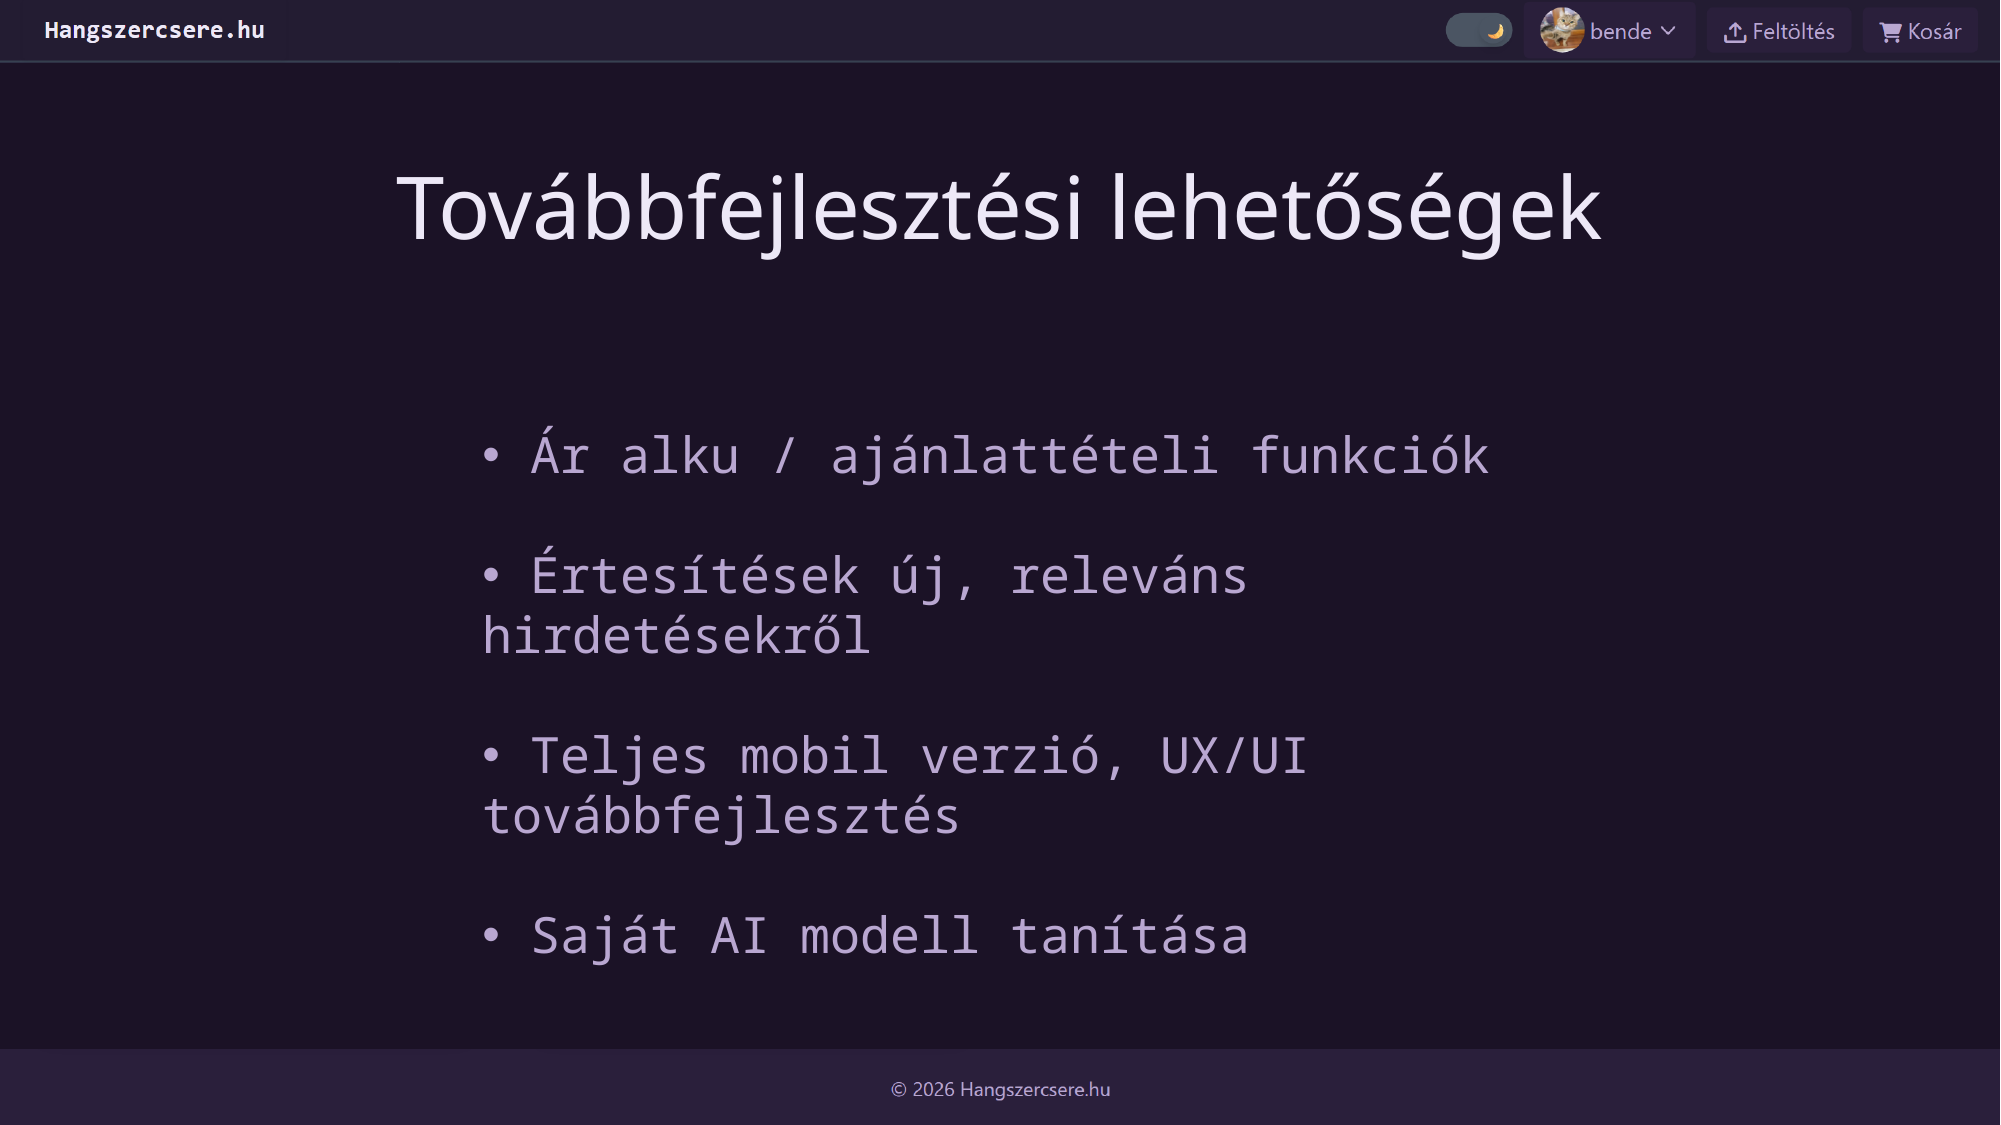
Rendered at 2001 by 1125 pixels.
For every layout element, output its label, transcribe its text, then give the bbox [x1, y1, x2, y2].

subtitle Ár alku / ajánlattételi funkciók Értesítések új, releváns hirdetésekről Teljes mobil verzió, UX/UI továbbfejlesztés Saját AI modell tanítása [467, 329, 1533, 998]
picture [0, 0, 2000, 63]
title Továbbfejlesztési lehetőségek [249, 105, 1750, 266]
picture [0, 1049, 2000, 1125]
